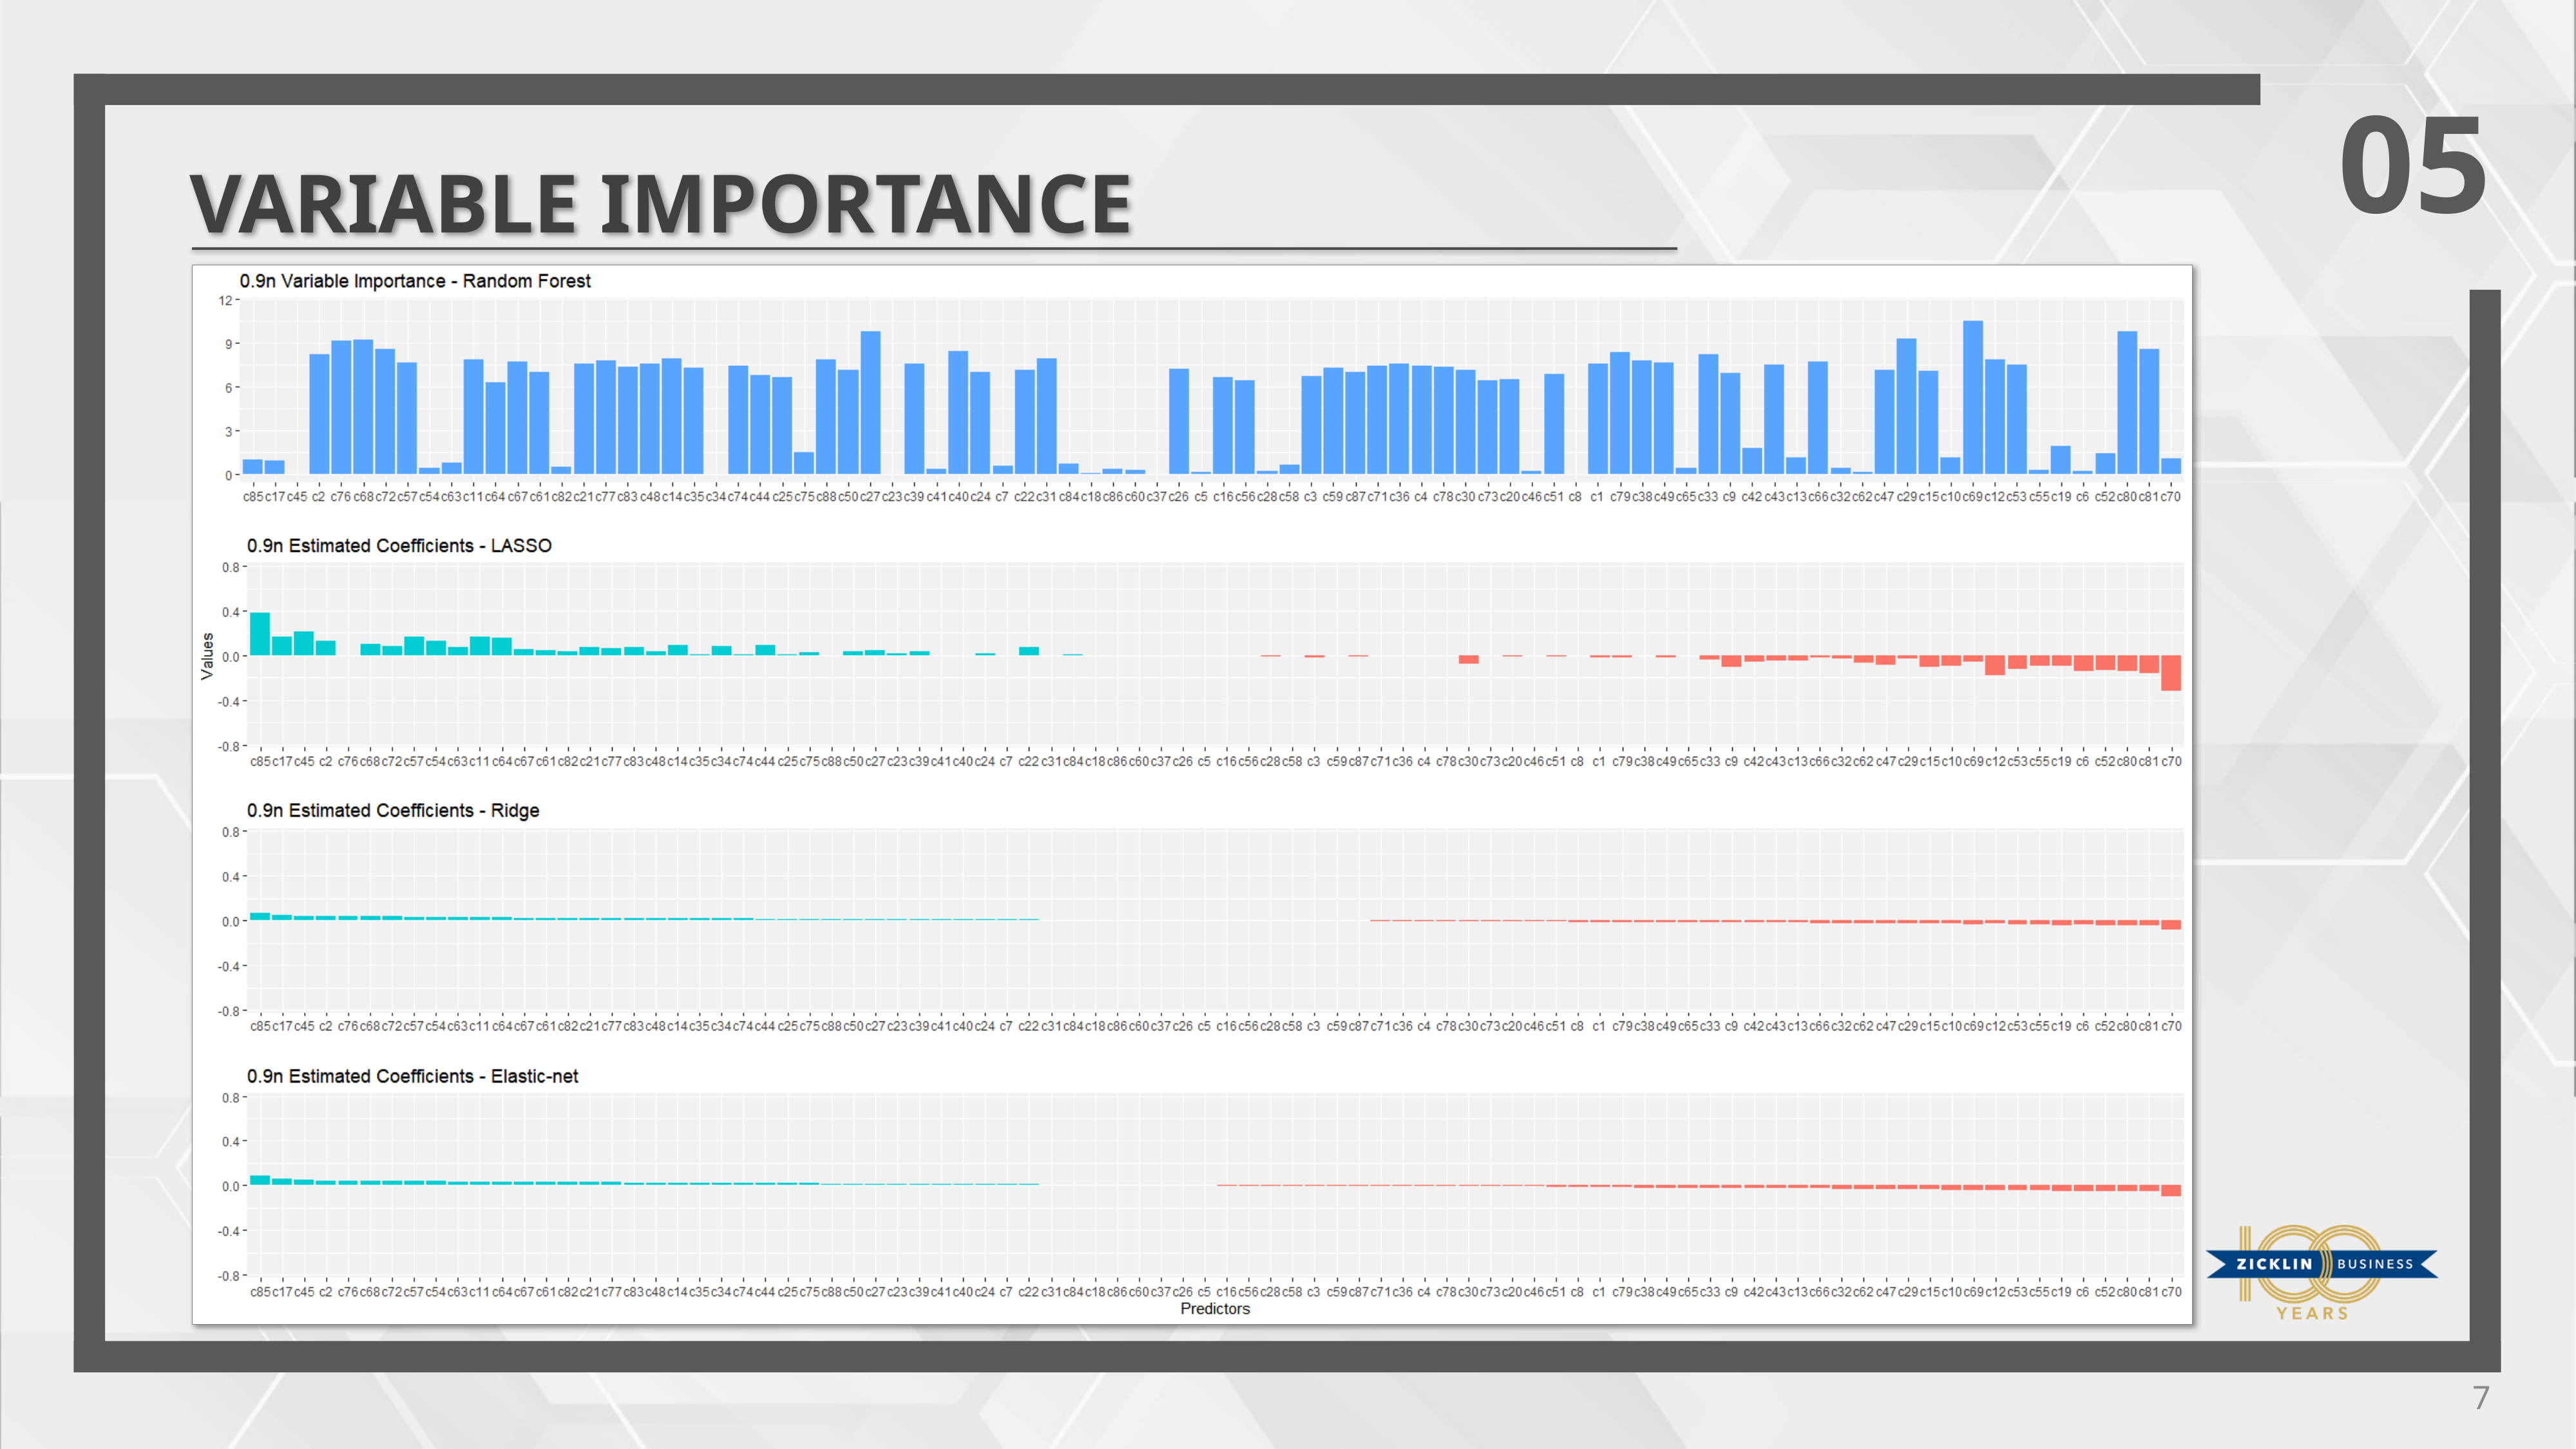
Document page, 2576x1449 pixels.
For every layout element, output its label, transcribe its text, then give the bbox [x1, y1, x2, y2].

text_box 7 [1884, 1379, 2501, 1438]
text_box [73, 73, 2501, 1373]
picture [0, 0, 2576, 1449]
